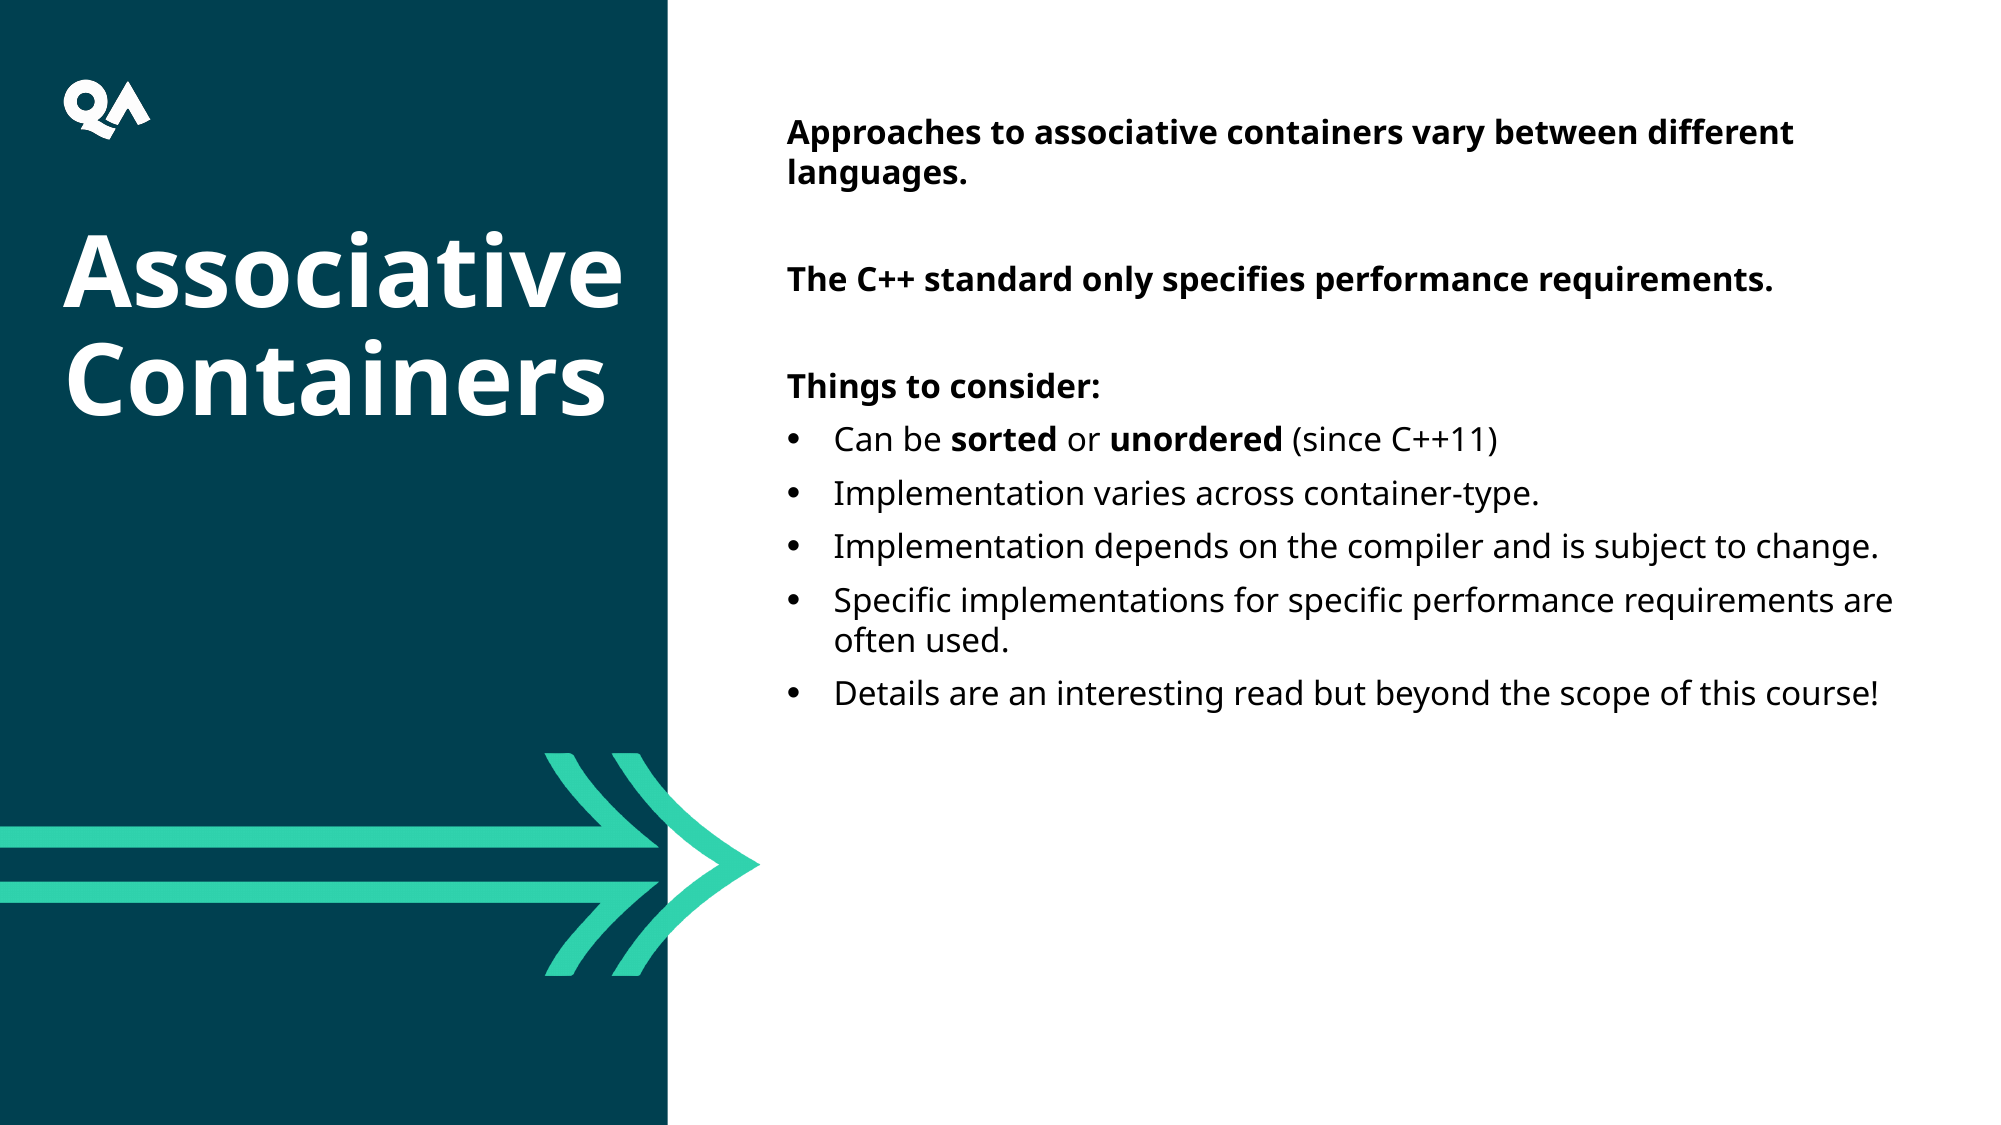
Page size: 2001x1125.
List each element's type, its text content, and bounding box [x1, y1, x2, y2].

picture [107, 83, 149, 124]
list Approaches to associative containers vary between different languages. The C++ standard only specifies performance requirements. Things to consider: Can be sorted or unordered (since C++11) Implementation varies across container-type. Implementation depends on the compiler and is subject to change. Specific implementations for specific performance requirements are often used. Details are an interesting read but beyond the scope of this course! [786, 111, 1922, 783]
picture [0, 754, 657, 847]
picture [0, 882, 657, 975]
picture [613, 727, 775, 995]
list Associative Containers [63, 221, 628, 673]
picture [64, 80, 114, 139]
